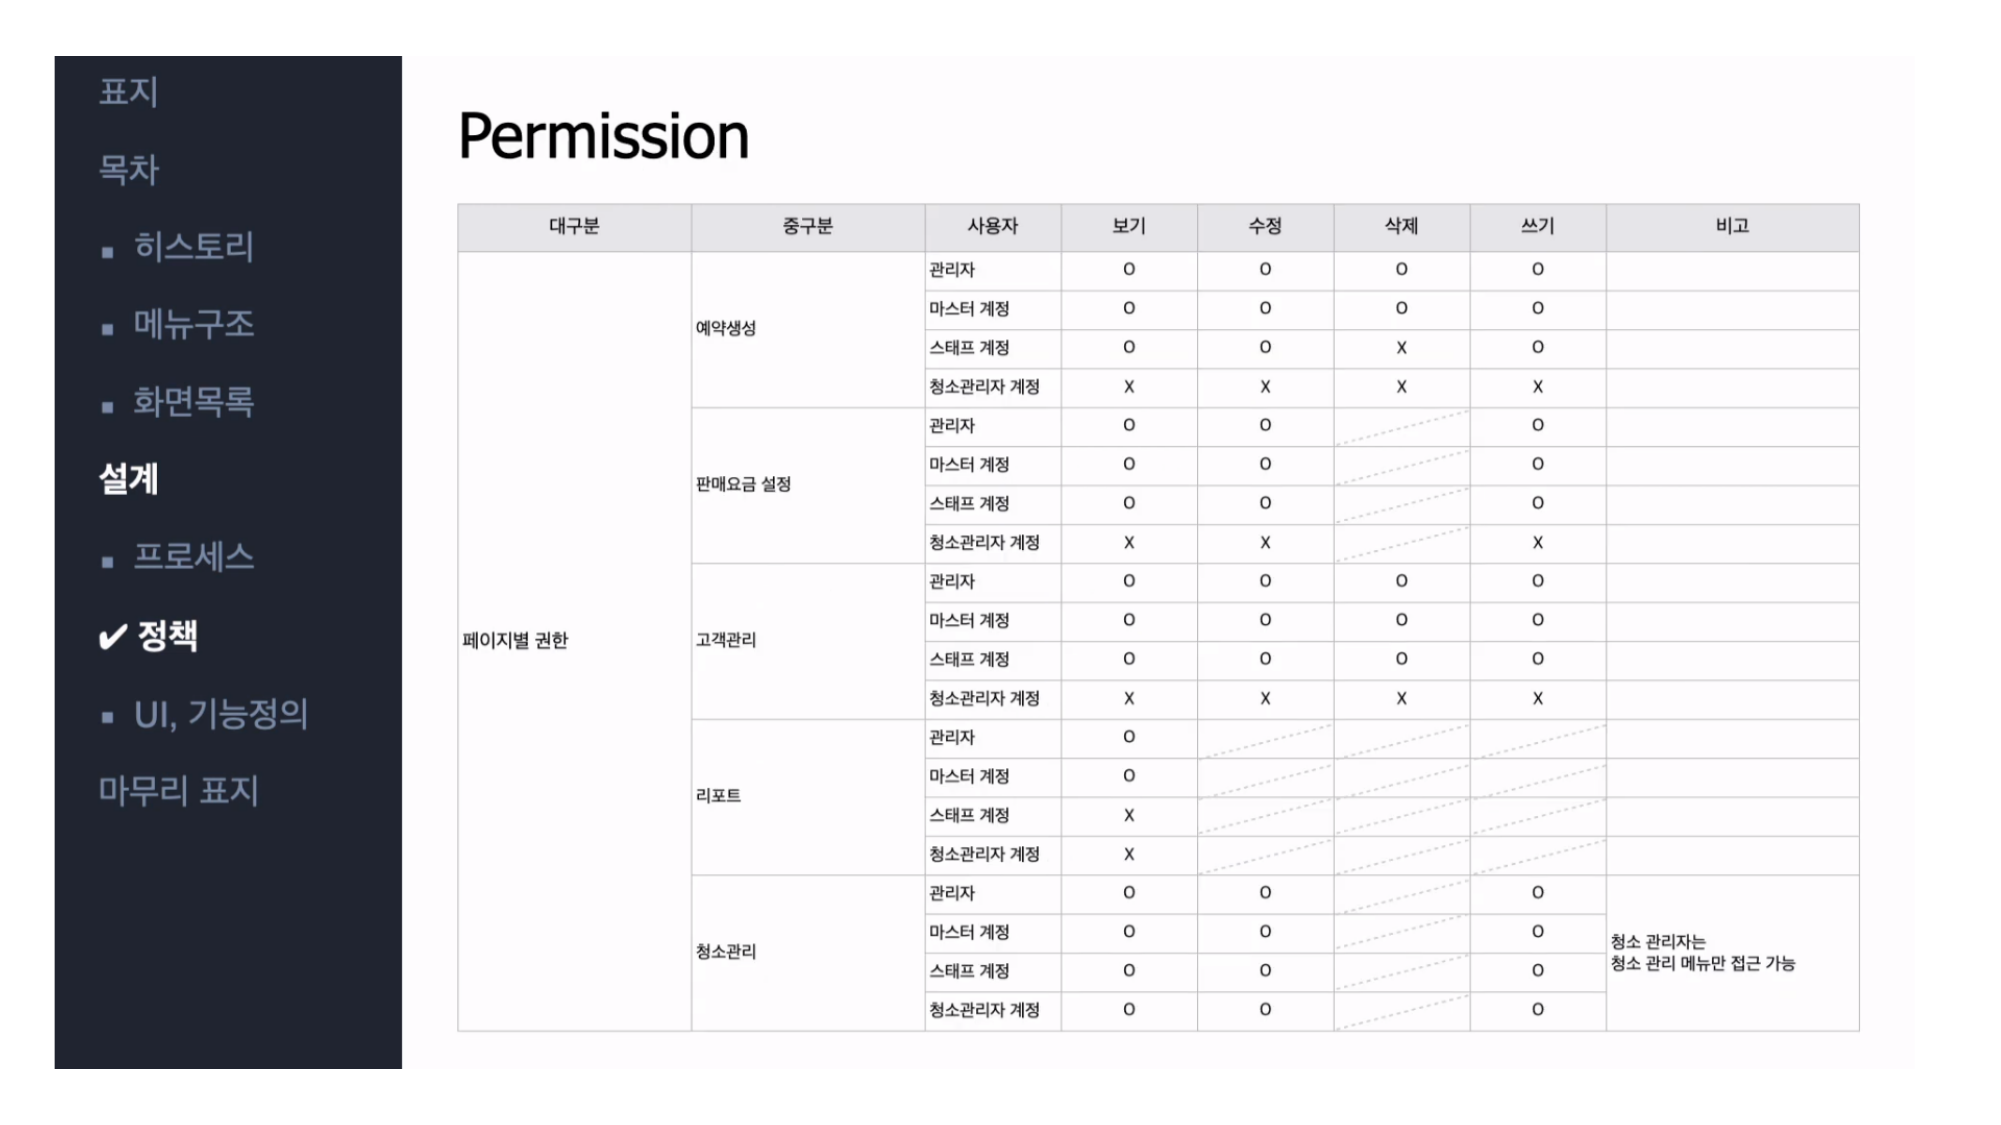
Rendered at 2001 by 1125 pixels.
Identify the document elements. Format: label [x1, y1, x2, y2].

picture [54, 55, 1915, 1069]
